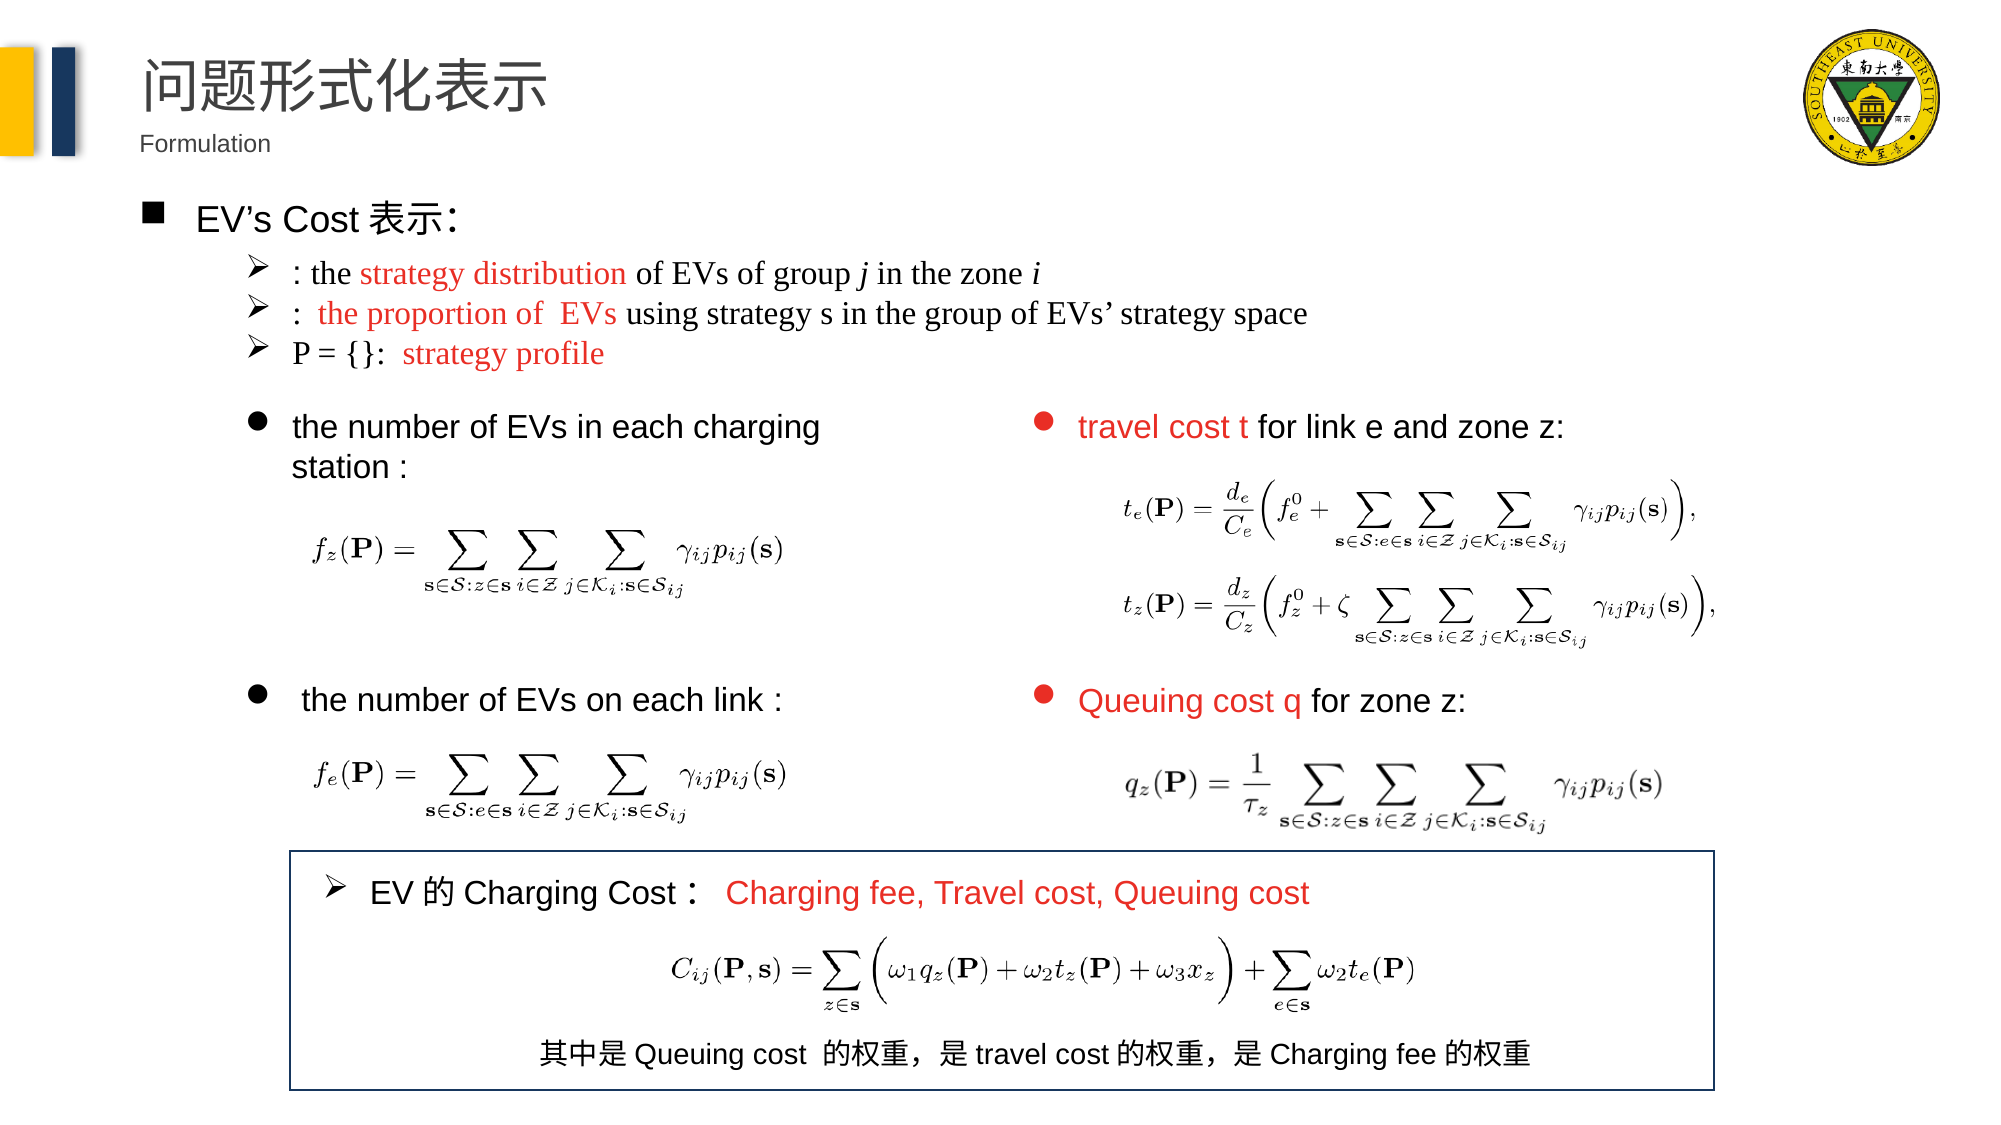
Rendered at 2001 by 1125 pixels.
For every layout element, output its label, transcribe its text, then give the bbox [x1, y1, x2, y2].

picture [1110, 733, 1667, 845]
picture [304, 733, 790, 828]
picture [661, 928, 1423, 1016]
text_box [0, 42, 841, 166]
picture [1110, 466, 1724, 654]
picture [1803, 29, 1940, 166]
text_box Queuing cost q for zone z: [1016, 671, 1597, 727]
text_box [289, 850, 1715, 1091]
text_box EV’s Cost表示： [124, 187, 610, 248]
text_box travel cost t for link e and zone z: [1016, 398, 1667, 453]
picture [289, 512, 813, 611]
